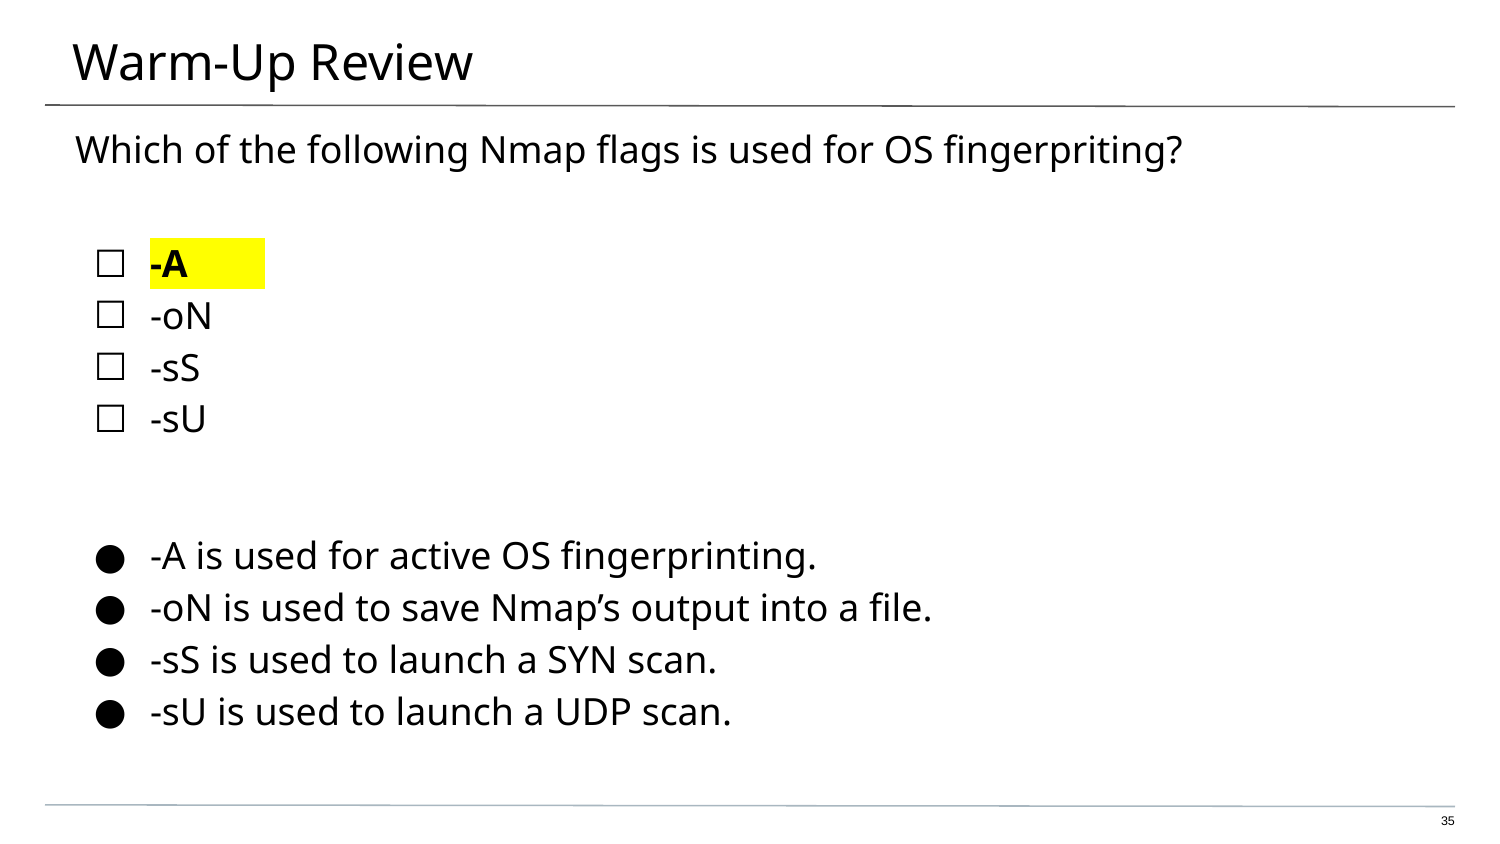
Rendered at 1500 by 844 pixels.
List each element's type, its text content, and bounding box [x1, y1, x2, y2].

slide_number 35 [1412, 813, 1455, 831]
subtitle Which of the following Nmap flags is used for OS fingerpriting? [0, 110, 1500, 171]
title Warm-Up Review [0, 0, 1500, 88]
list -A_____ -oN -sS -sU -A is used for active OS fingerprinting. -oN is used to save Nmap’s output into a file. -sS is used to launch a SYN scan. -sU is used to launch a UDP scan. [0, 233, 1500, 805]
